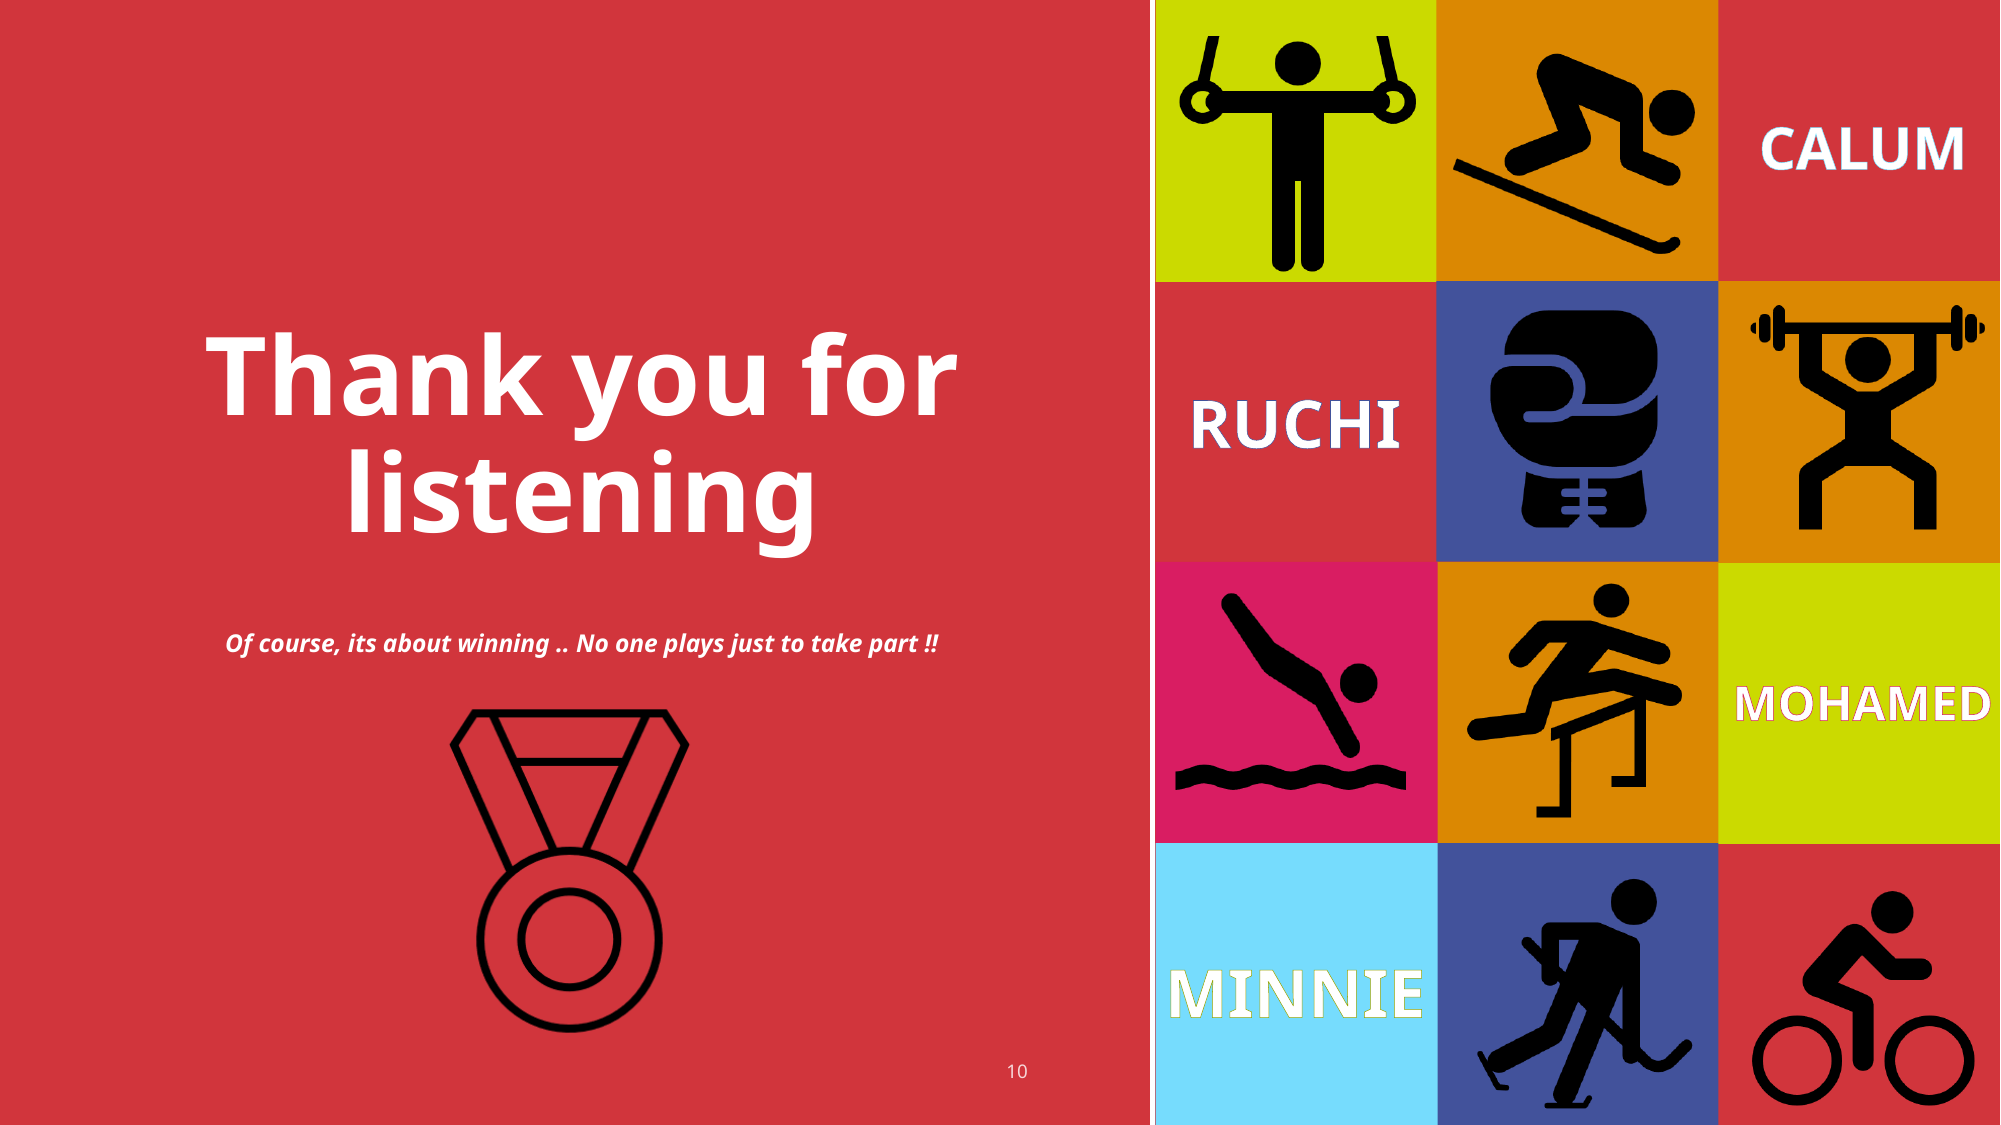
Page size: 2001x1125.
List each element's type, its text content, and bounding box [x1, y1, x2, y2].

picture [1446, 855, 1723, 1125]
picture [1736, 871, 1990, 1125]
picture [1152, 546, 1429, 838]
text_box MINNIE [1155, 943, 1446, 1039]
list Of course, its about winning .. No one plays just to take part !! [136, 605, 1043, 666]
slide_number 10 [910, 1042, 1043, 1103]
text_box MOHAMED [1715, 665, 2000, 738]
title Thank you for listening [136, 312, 1043, 558]
text_box RUCHI [1160, 374, 1429, 469]
picture [1159, 15, 1712, 556]
picture [1729, 279, 2000, 555]
text_box CALUM [1744, 103, 2000, 189]
picture [375, 677, 764, 1065]
picture [1438, 567, 1715, 831]
